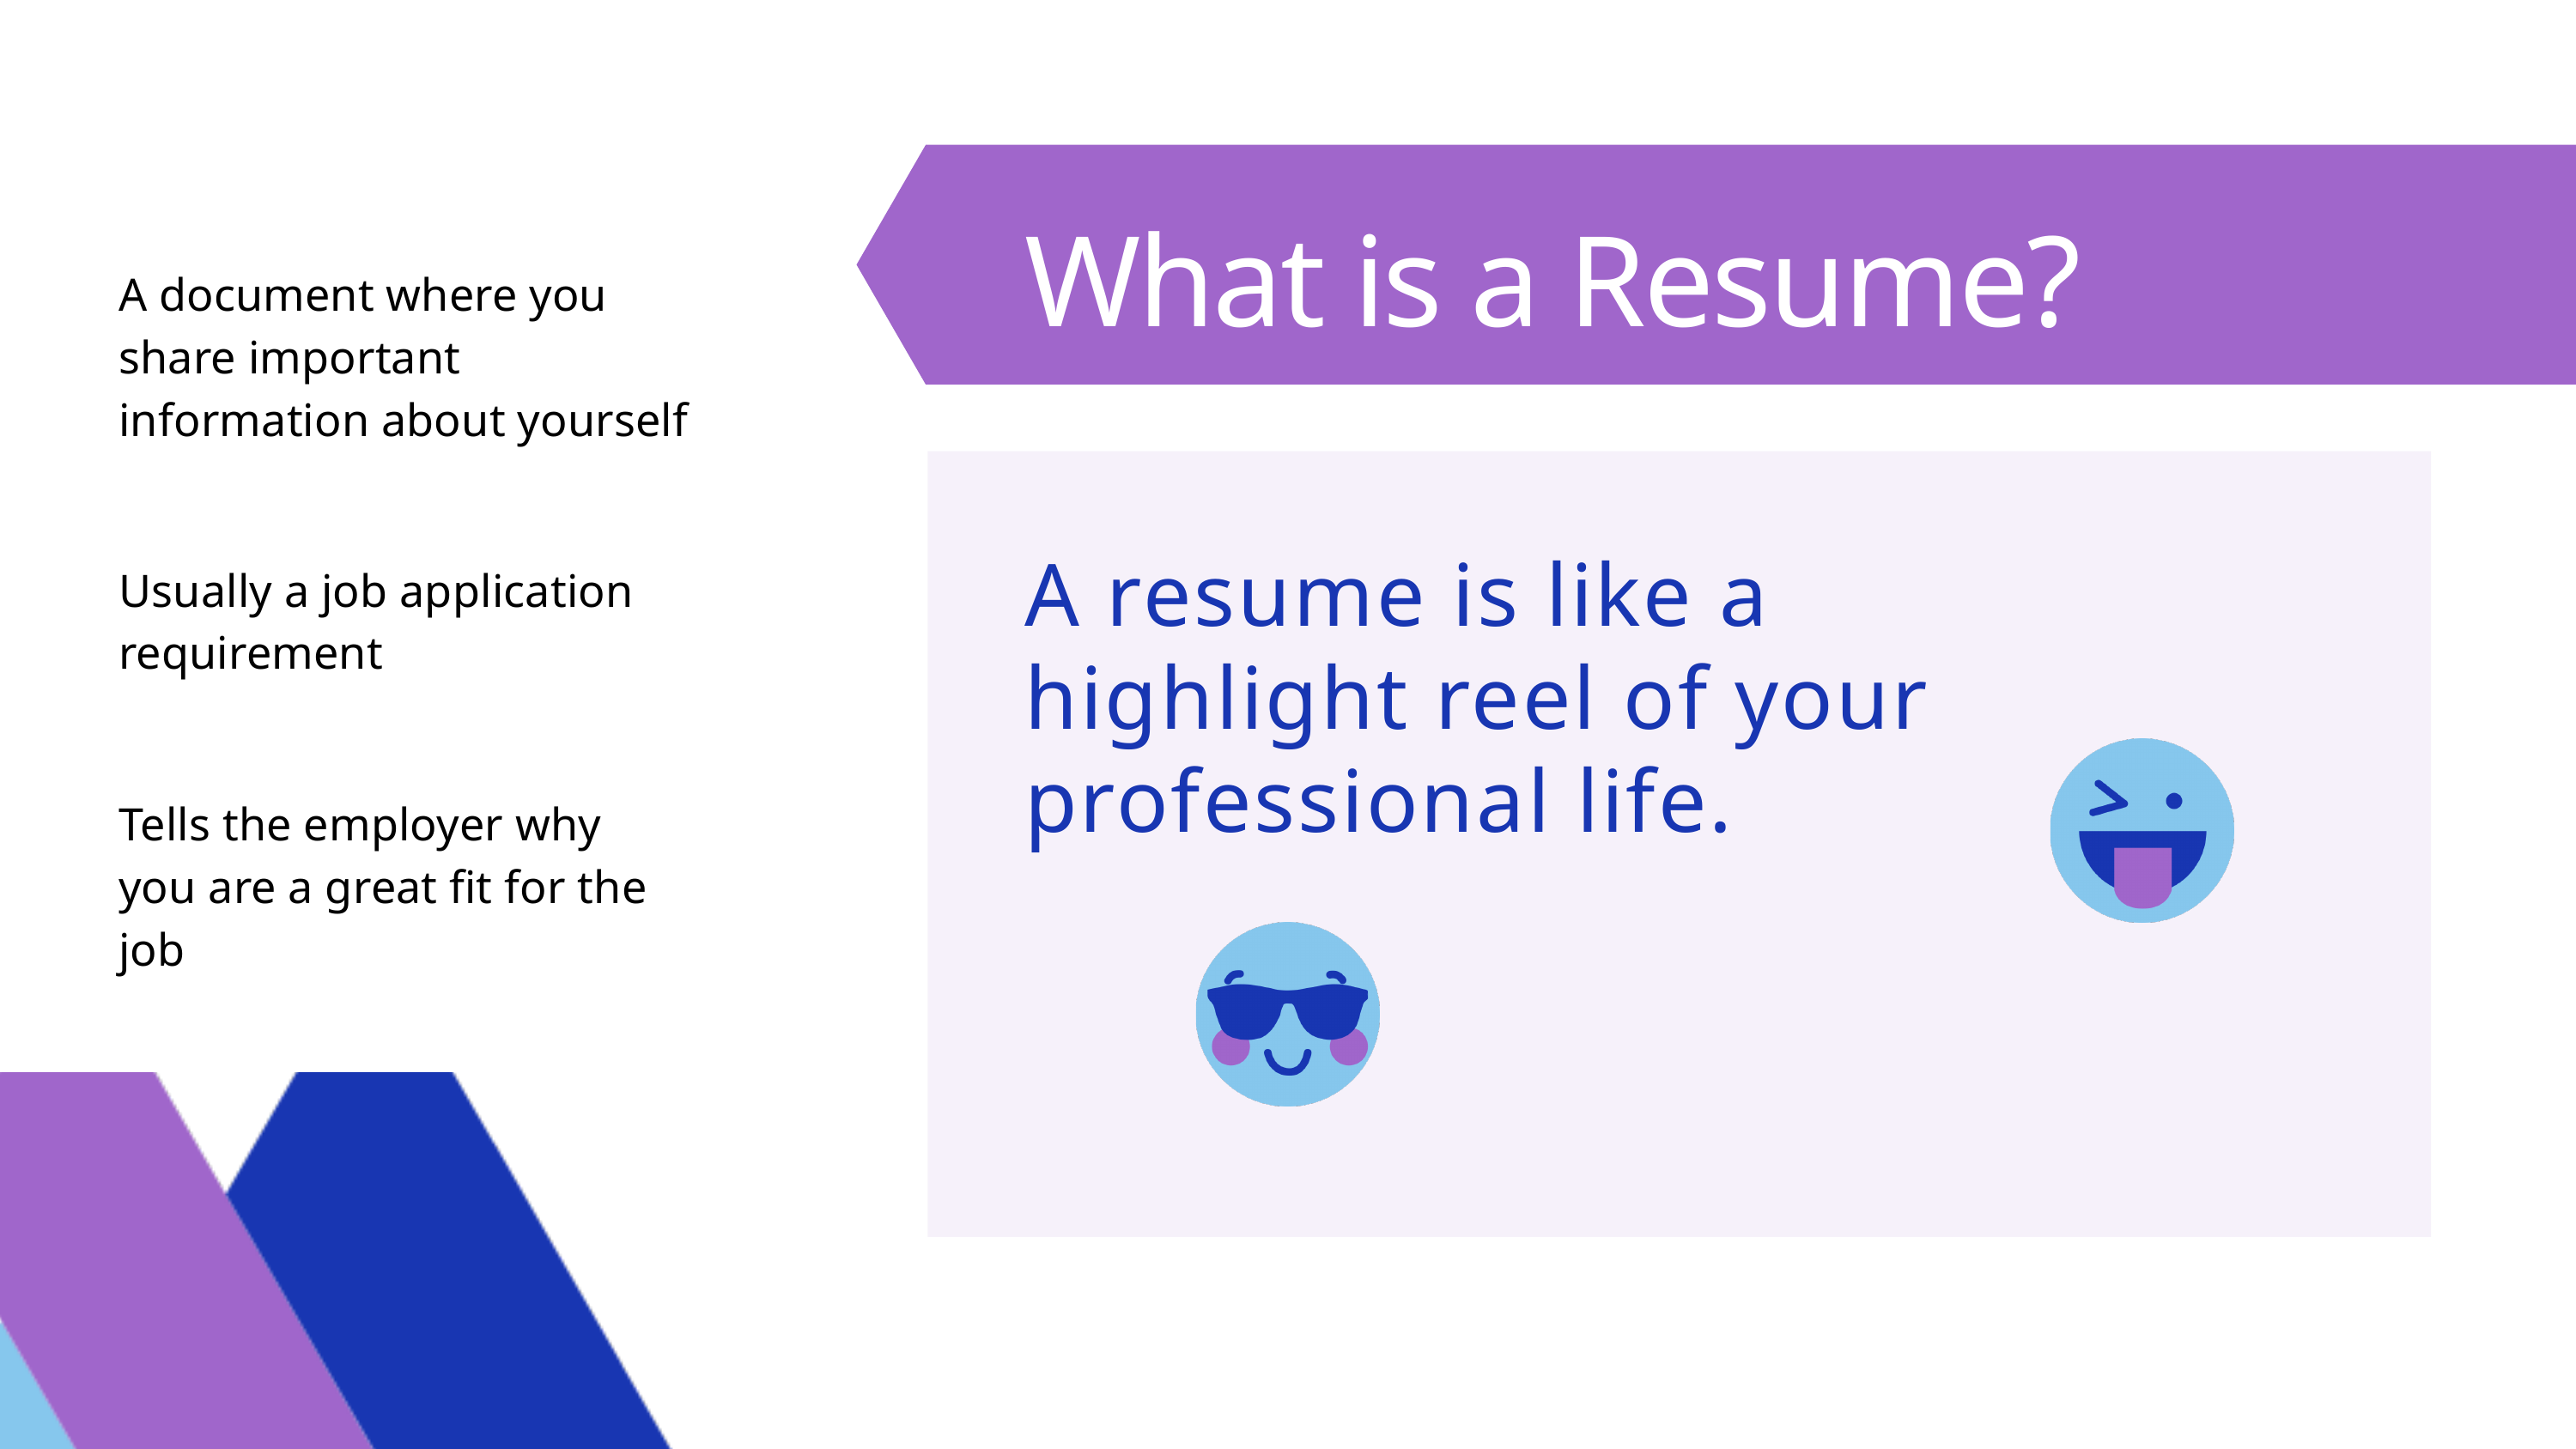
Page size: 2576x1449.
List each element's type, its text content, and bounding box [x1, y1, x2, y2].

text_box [856, 144, 2576, 385]
text_box Usually a job application requirement [118, 553, 718, 679]
text_box A resume is like a highlight reel of your professional life. [1024, 539, 1948, 850]
text_box [0, 1072, 673, 1449]
text_box A document where you share important information about yourself [118, 258, 718, 446]
text_box [927, 451, 2432, 1237]
text_box [1195, 922, 1380, 1106]
text_box Tells the employer why you are a great fit for the job [118, 786, 673, 975]
text_box [2050, 738, 2234, 923]
